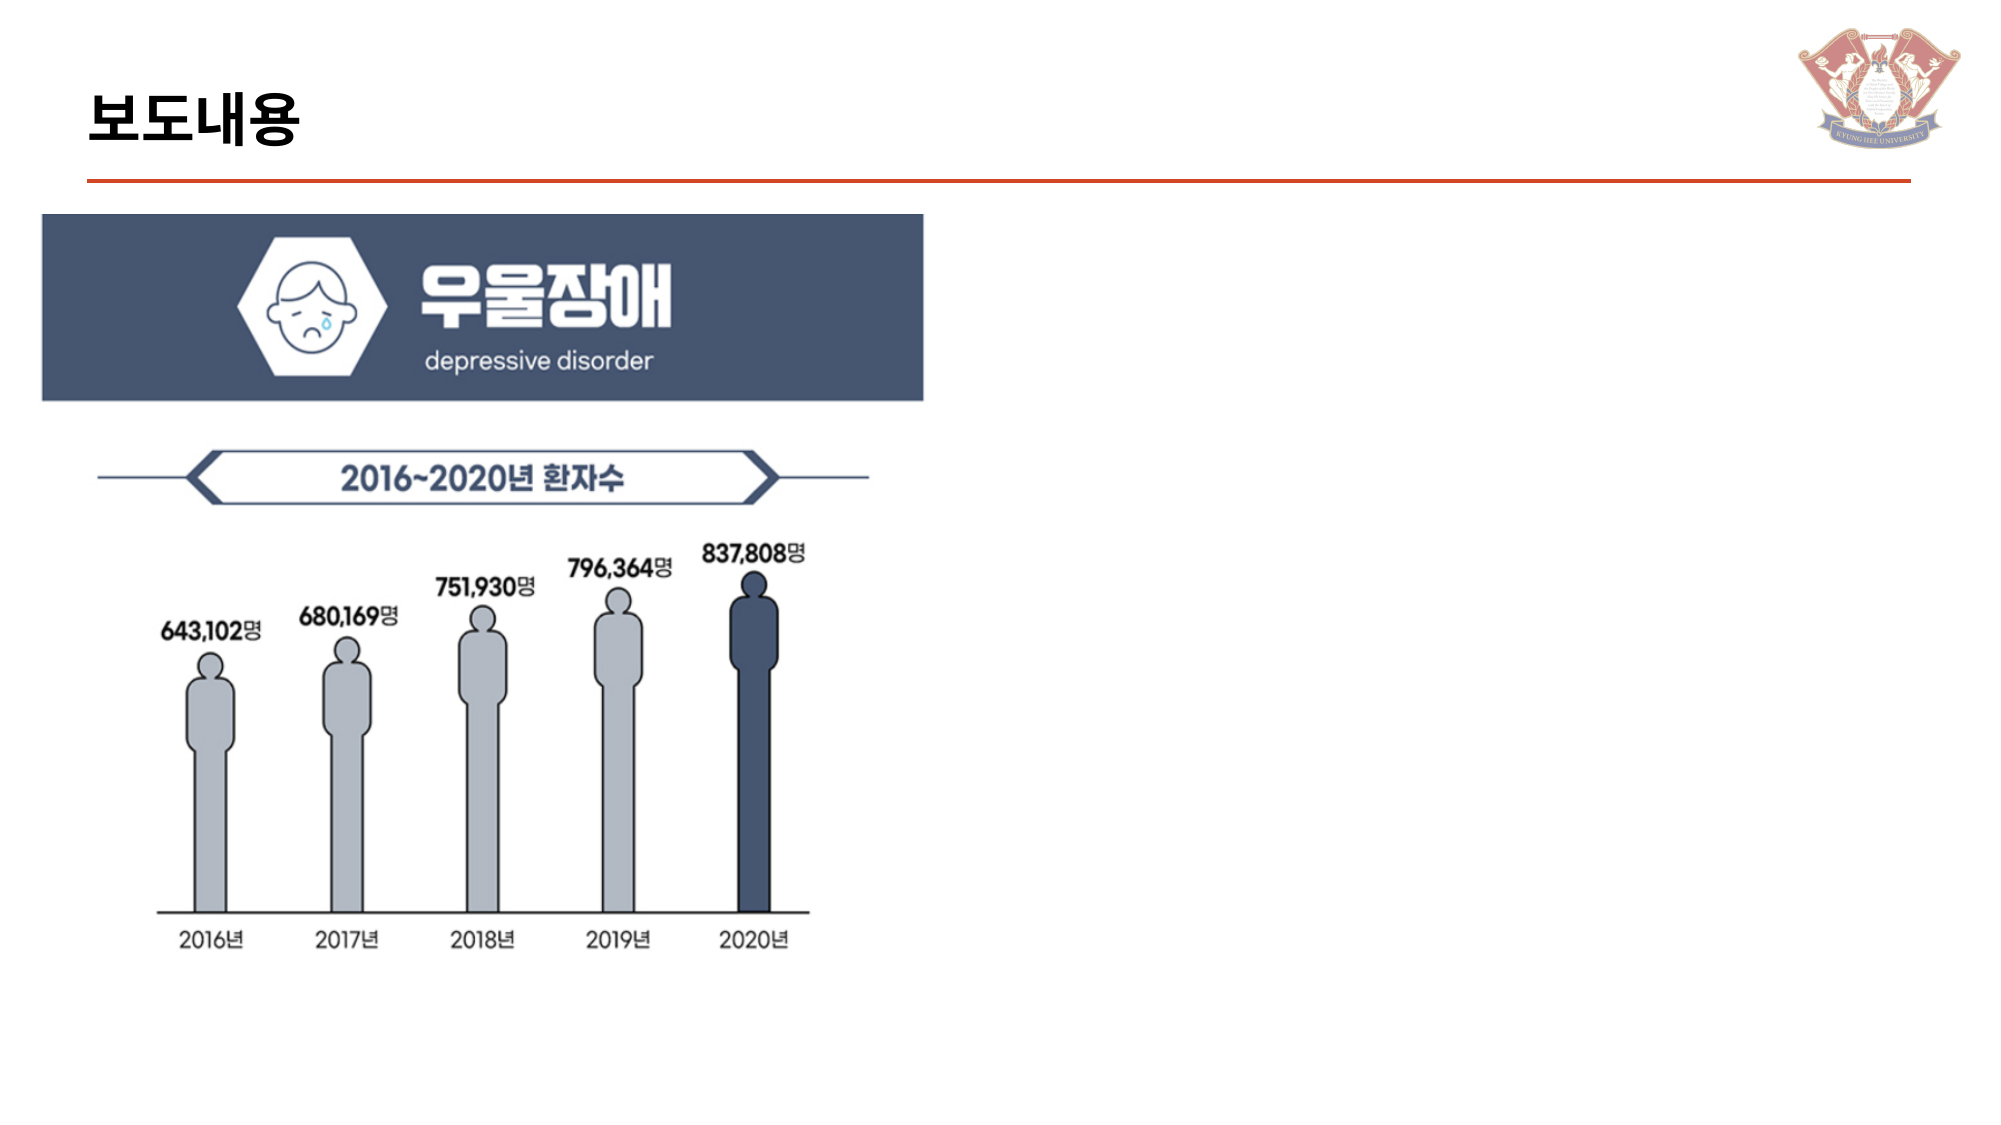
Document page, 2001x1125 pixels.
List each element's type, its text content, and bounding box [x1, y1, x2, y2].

picture [35, 214, 934, 970]
picture [1798, 28, 1961, 149]
title 보도내용 [72, 70, 1574, 176]
